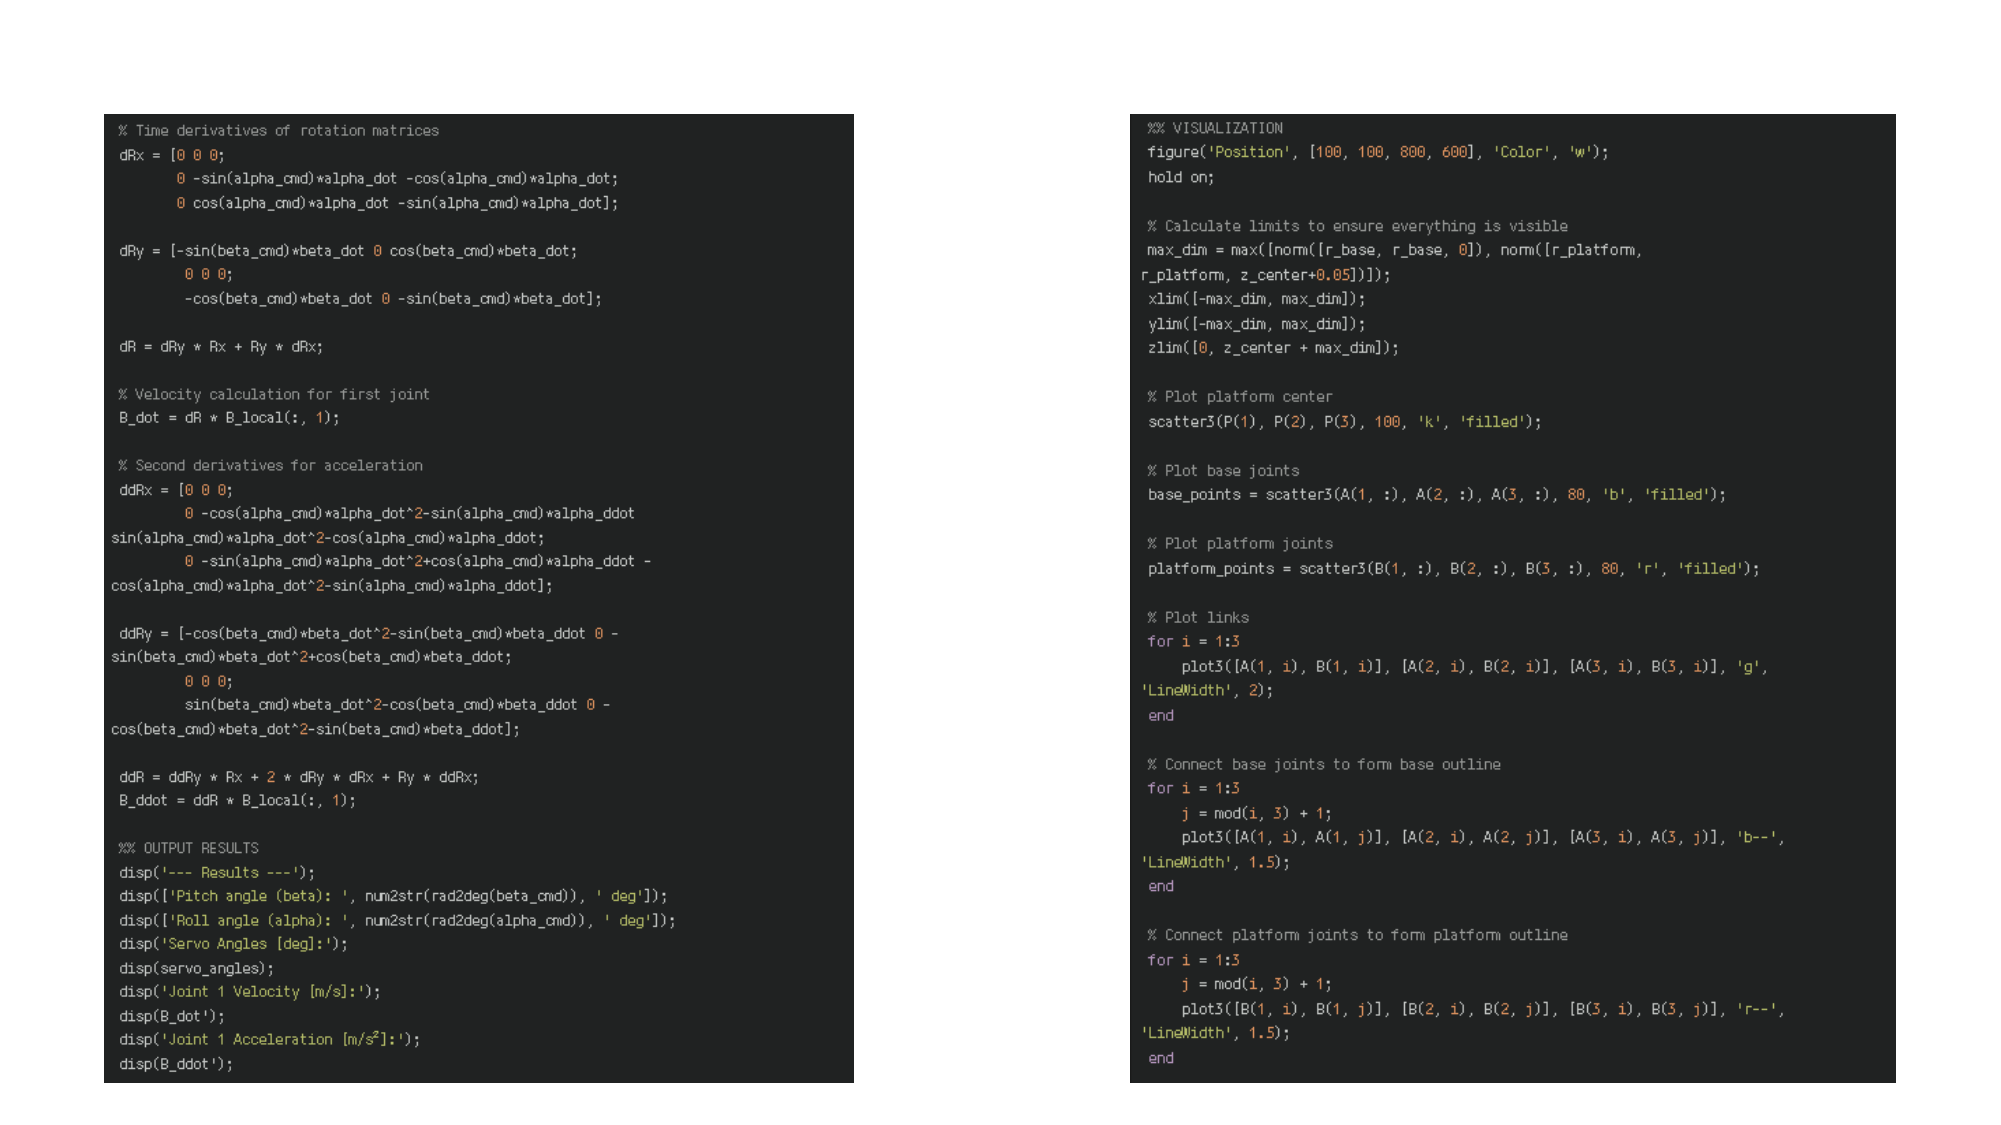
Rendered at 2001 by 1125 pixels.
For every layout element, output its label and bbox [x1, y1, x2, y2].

picture [1130, 114, 1896, 1083]
picture [104, 114, 854, 1083]
